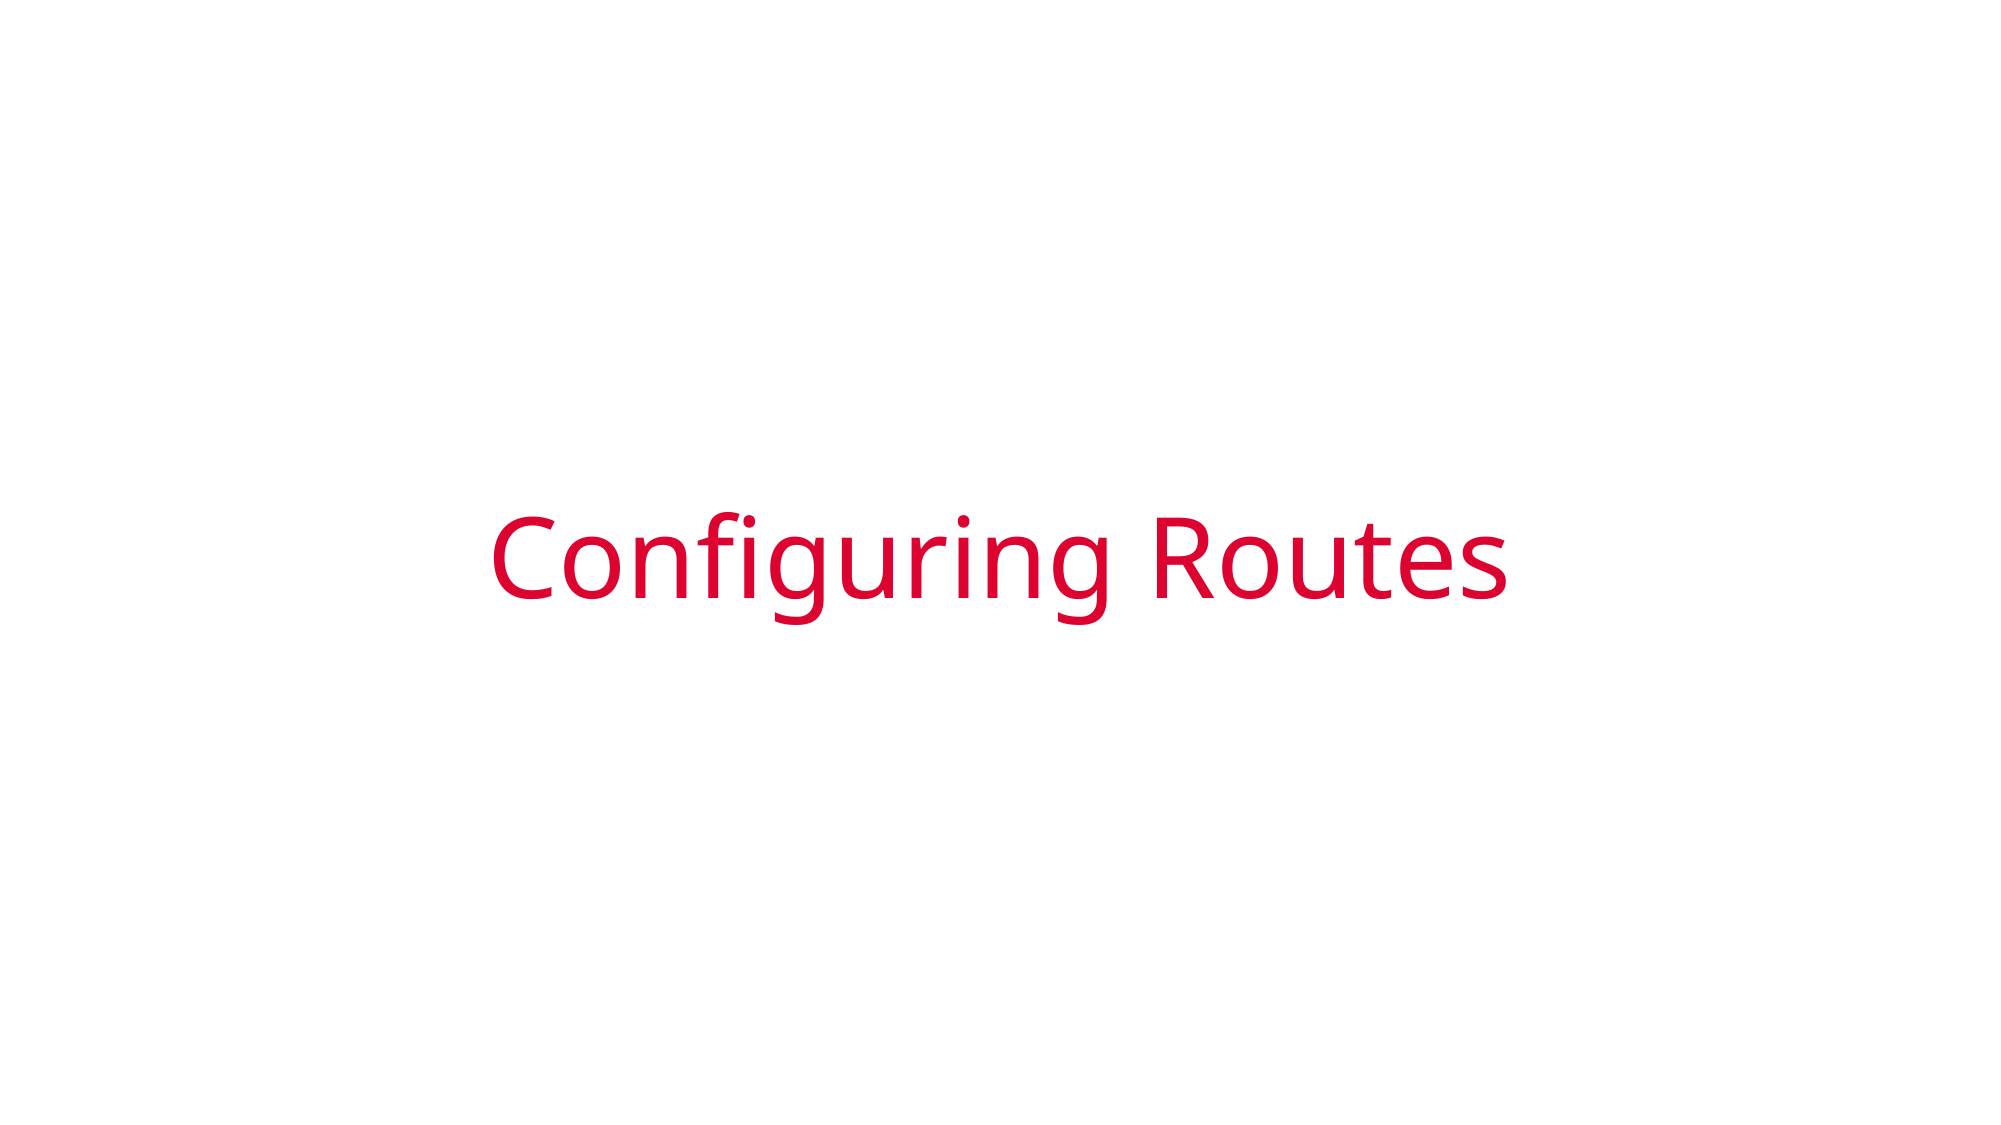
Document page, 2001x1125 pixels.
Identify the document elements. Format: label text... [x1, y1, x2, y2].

title Configuring Routes [0, 0, 2000, 1125]
